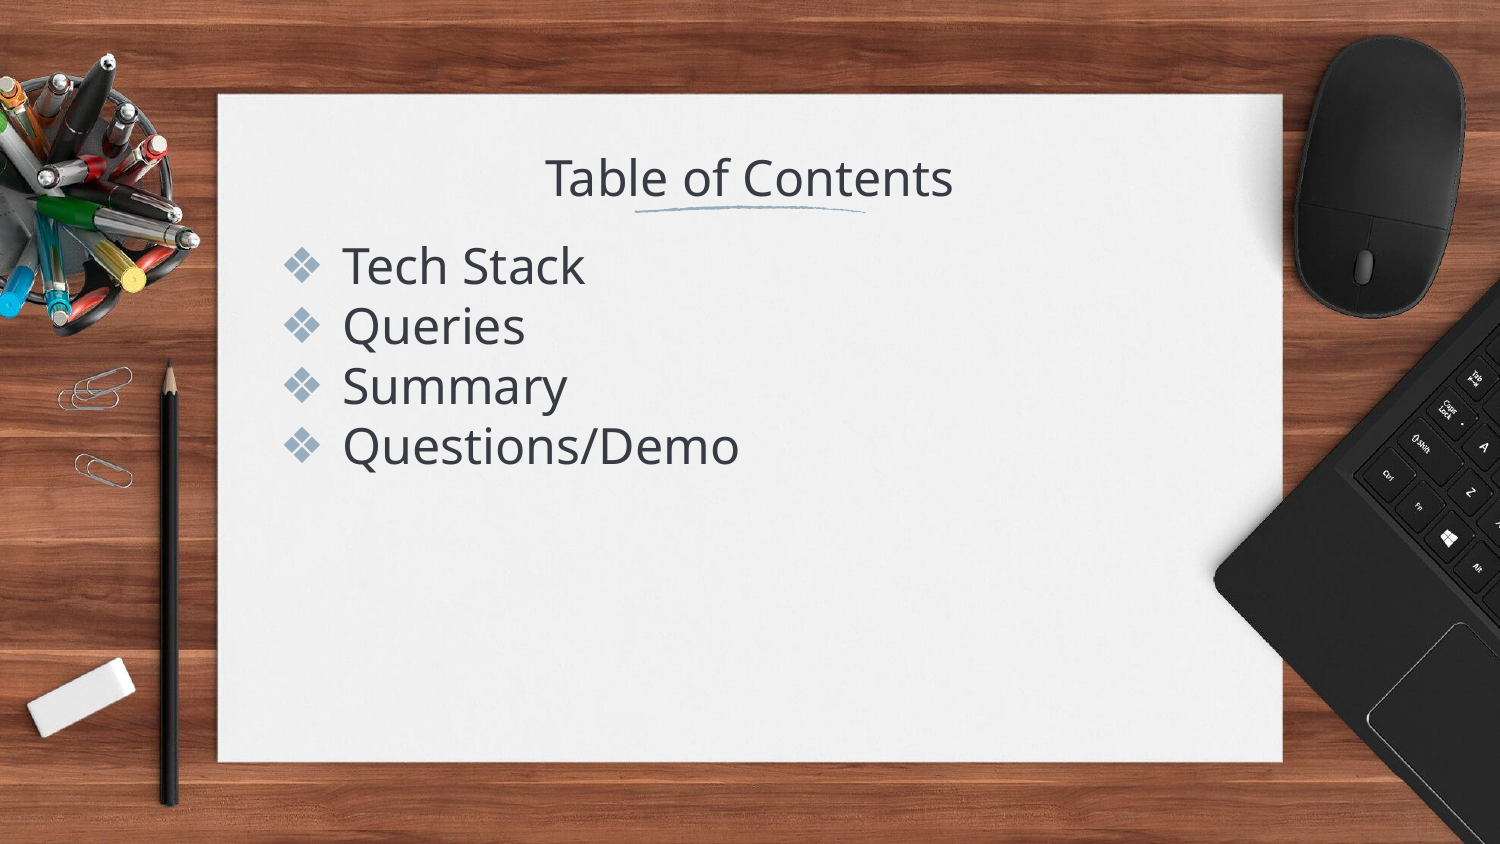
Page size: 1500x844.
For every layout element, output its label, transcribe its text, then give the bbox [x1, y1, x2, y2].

title Table of Contents [267, 132, 1233, 207]
list Tech Stack Queries Summary Questions/Demo [267, 234, 1233, 712]
picture [0, 0, 1500, 844]
